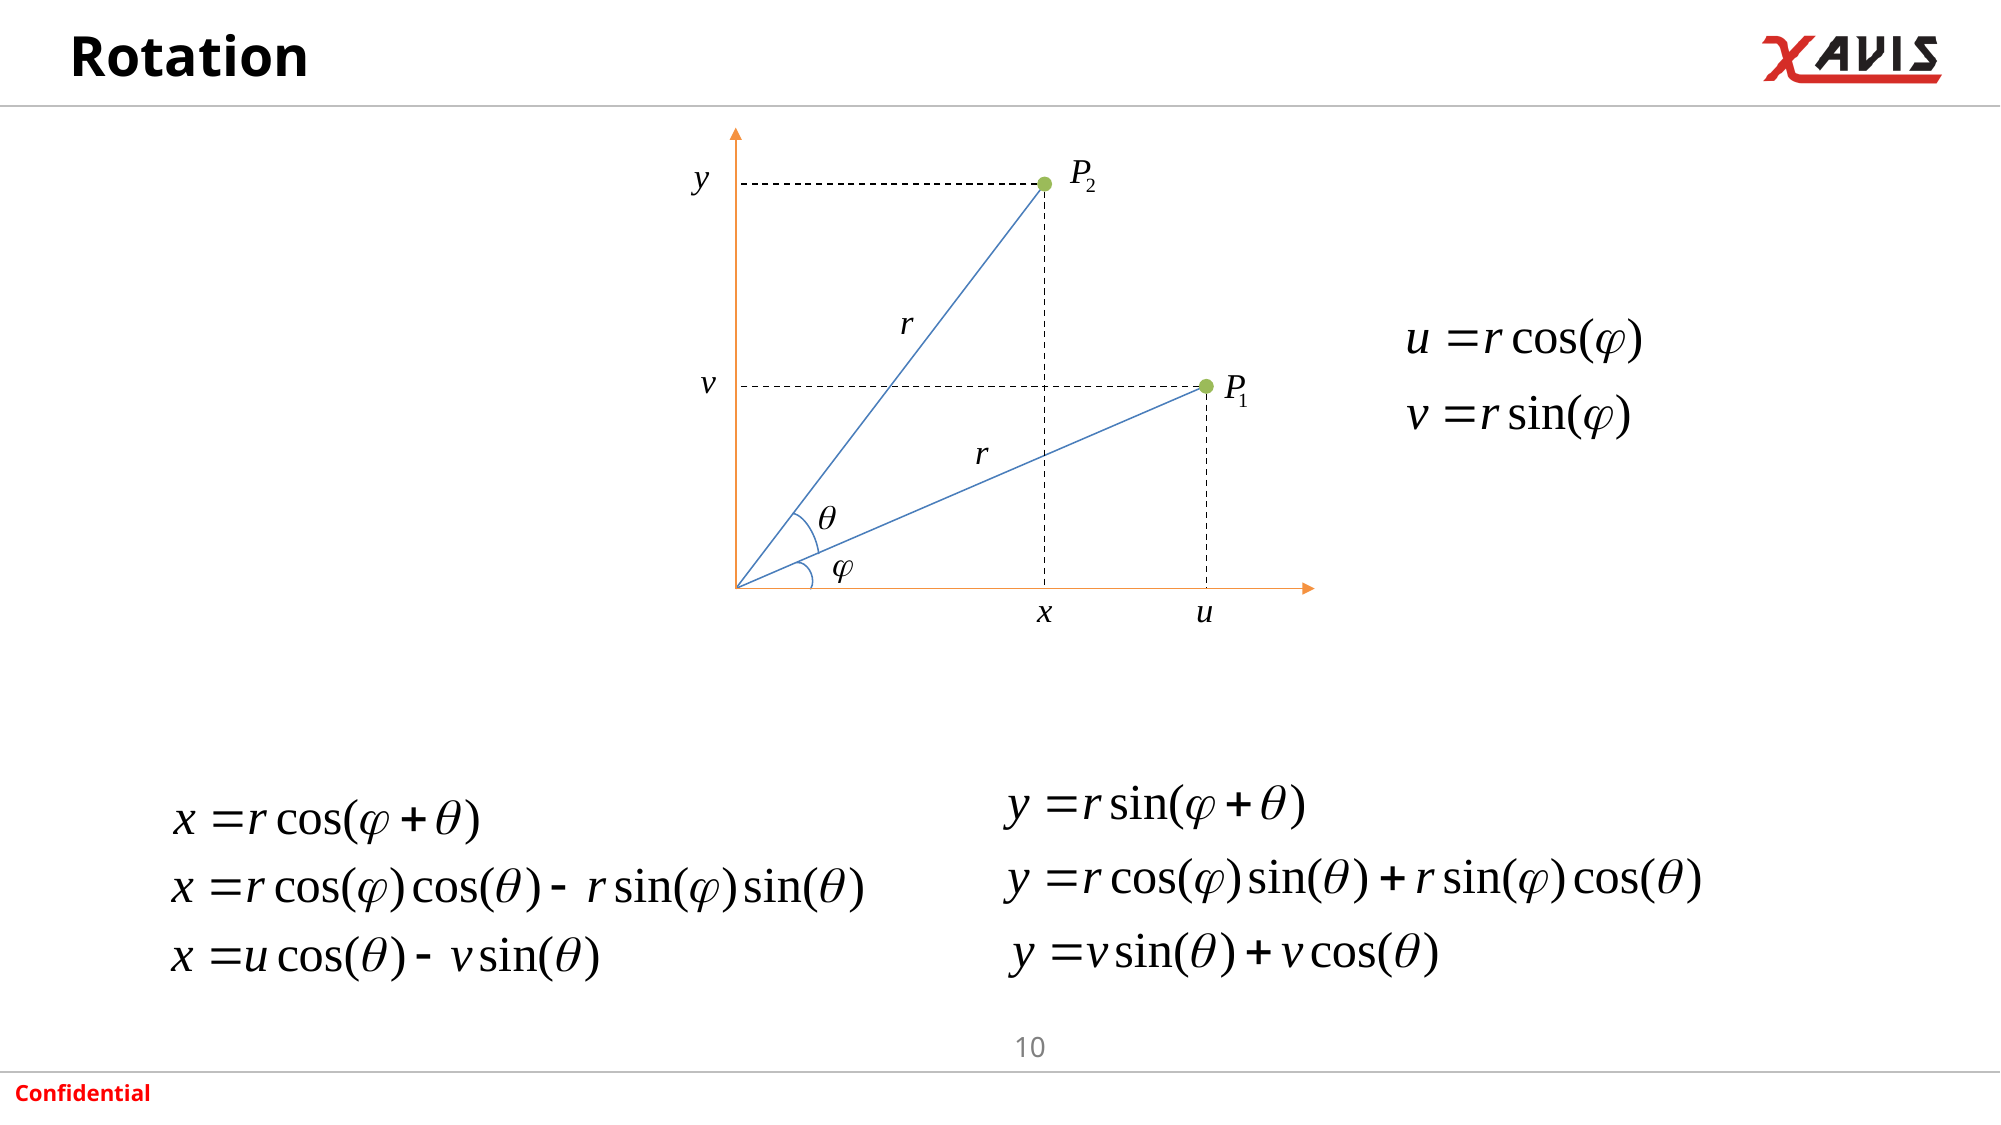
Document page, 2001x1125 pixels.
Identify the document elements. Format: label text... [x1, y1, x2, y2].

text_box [1399, 307, 1651, 451]
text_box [161, 855, 875, 924]
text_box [685, 127, 1315, 632]
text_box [999, 921, 1449, 989]
picture [1756, 26, 1946, 89]
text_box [163, 788, 491, 854]
title Rotation [55, 23, 1270, 85]
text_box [994, 847, 1712, 915]
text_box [994, 773, 1314, 842]
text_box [161, 924, 611, 993]
